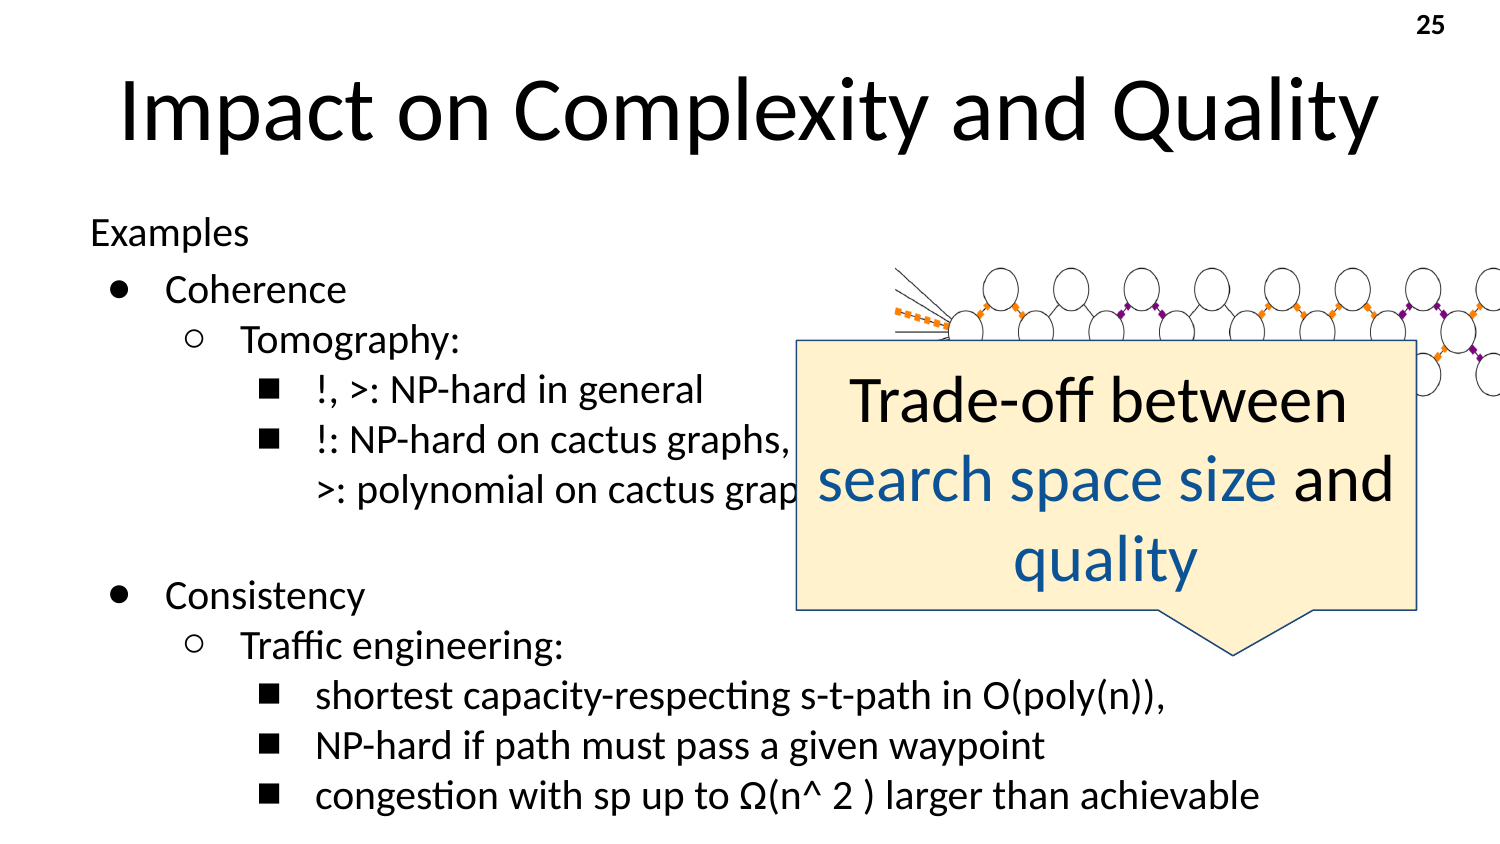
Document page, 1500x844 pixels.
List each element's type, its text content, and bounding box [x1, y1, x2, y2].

text_box Trade-off between search space size and quality [796, 340, 1417, 656]
list Examples Coherence Tomography: !, >: NP-hard in general !: NP-hard on cactus graphs, possibly O(1) equipment >: polynomial on cactus graphs and O(n) equipment [75, 196, 1425, 552]
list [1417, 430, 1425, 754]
slide_number ‹#› [1255, 0, 1500, 45]
title Impact on Complexity and Quality [75, 33, 1425, 175]
picture [886, 223, 1500, 423]
text_box Consistency Traffic engineering: shortest capacity-respecting s-t-path in O(poly(n)), NP-hard if path must pass a given waypoint congestion with sp up to Ω(n^ 2 ) larger than achievable [75, 552, 1417, 823]
